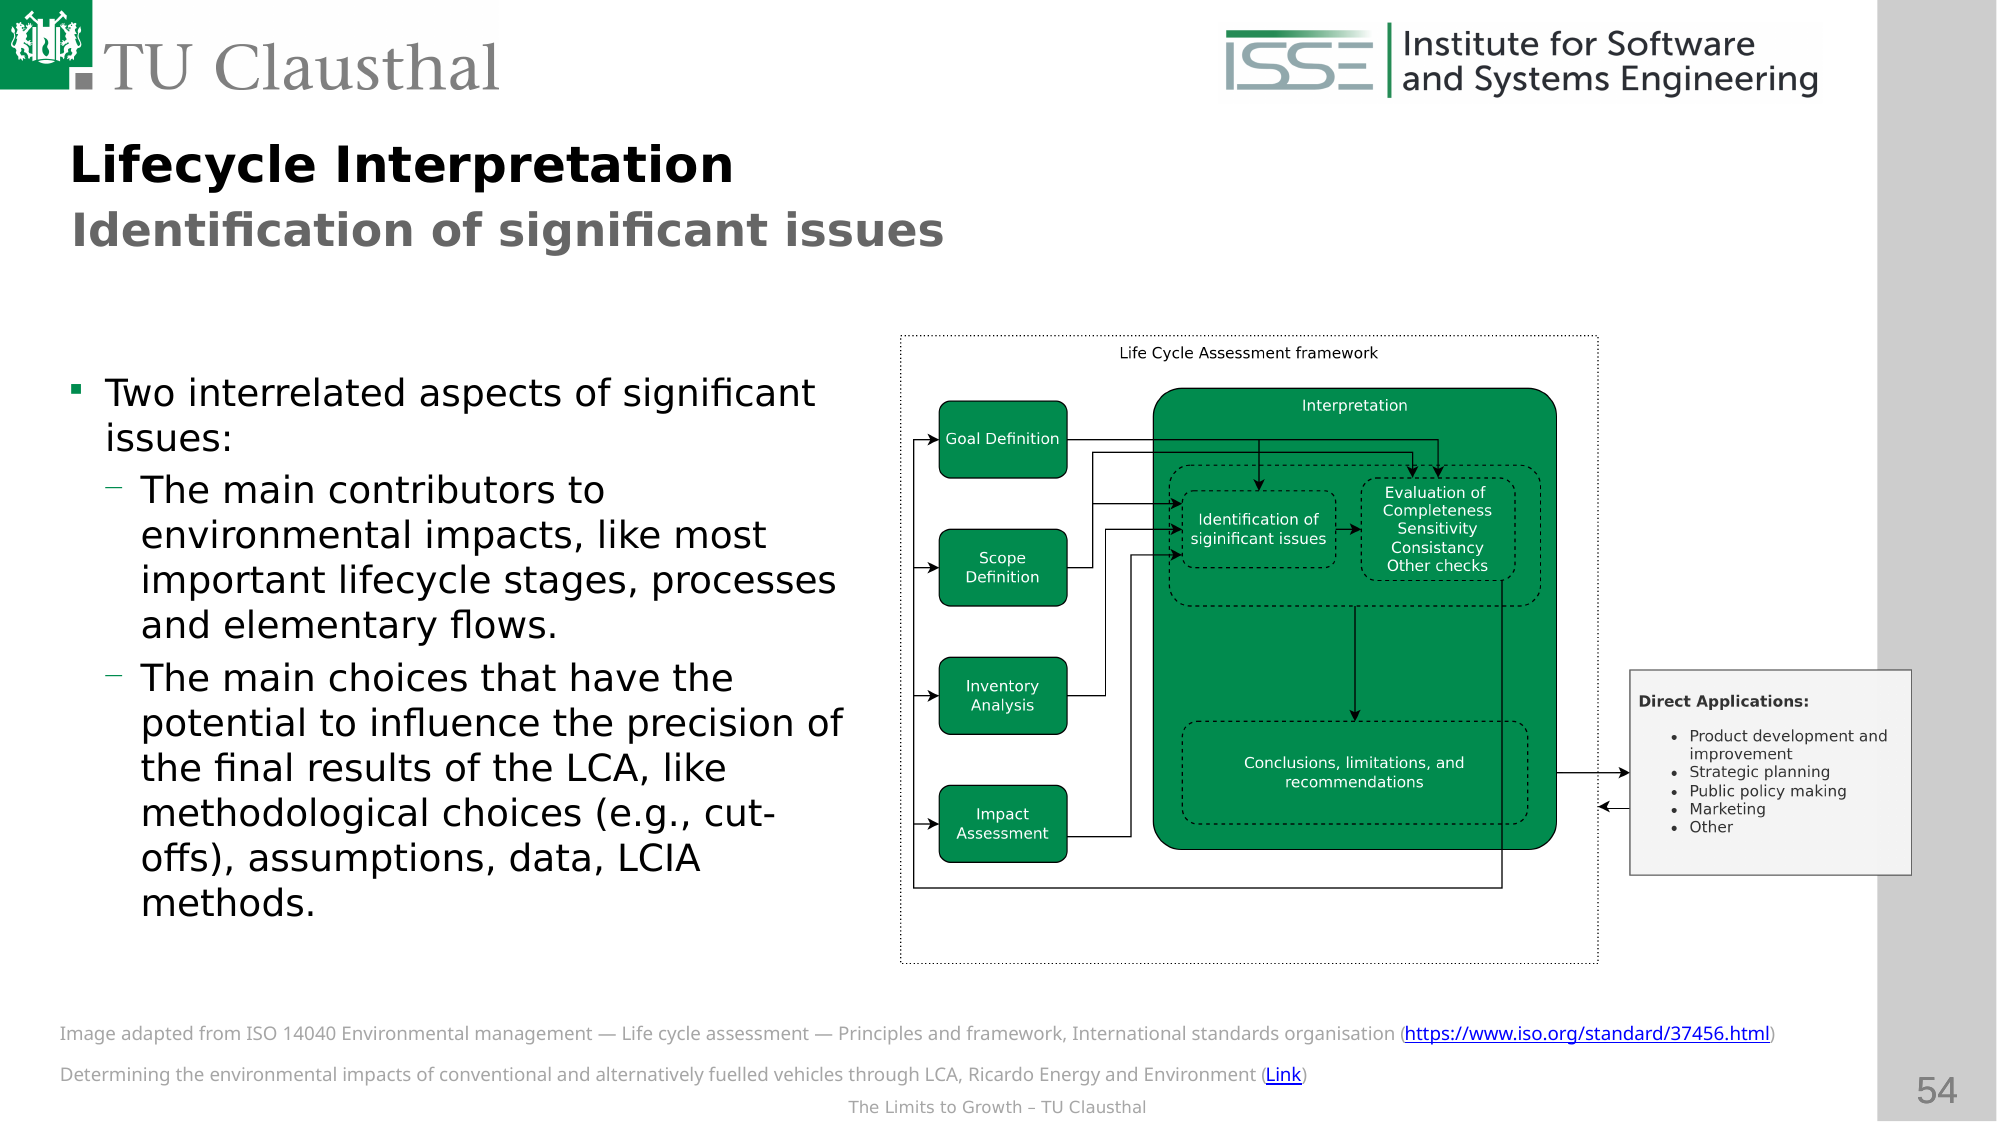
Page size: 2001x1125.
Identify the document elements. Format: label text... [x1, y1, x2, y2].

text_box Lifecycle Interpretation [55, 125, 1817, 206]
text_box Image adapted from ISO 14040 Environmental management — Life cycle assessment — Principles and framework, International standards organisation (https://www.iso.org/standard/37456.html) [45, 1014, 1837, 1055]
text_box Identification of significant issues [70, 188, 1768, 268]
text_box Determining the environmental impacts of conventional and alternatively fuelled vehicles through LCA, Ricardo Energy and Environment (Link) [44, 1055, 1874, 1096]
picture [0, 0, 499, 90]
picture [1218, 22, 1823, 104]
text_box Two interrelated aspects of significant issues: The main contributors to environmental impacts, like most important lifecycle stages, processes and elementary flows. The main choices that have the potential to influence the precision of the final results of the LCA, like methodological choices (e.g., cut-offs), assumptions, data, LCIA methods. [55, 208, 866, 1014]
picture [899, 335, 1912, 964]
